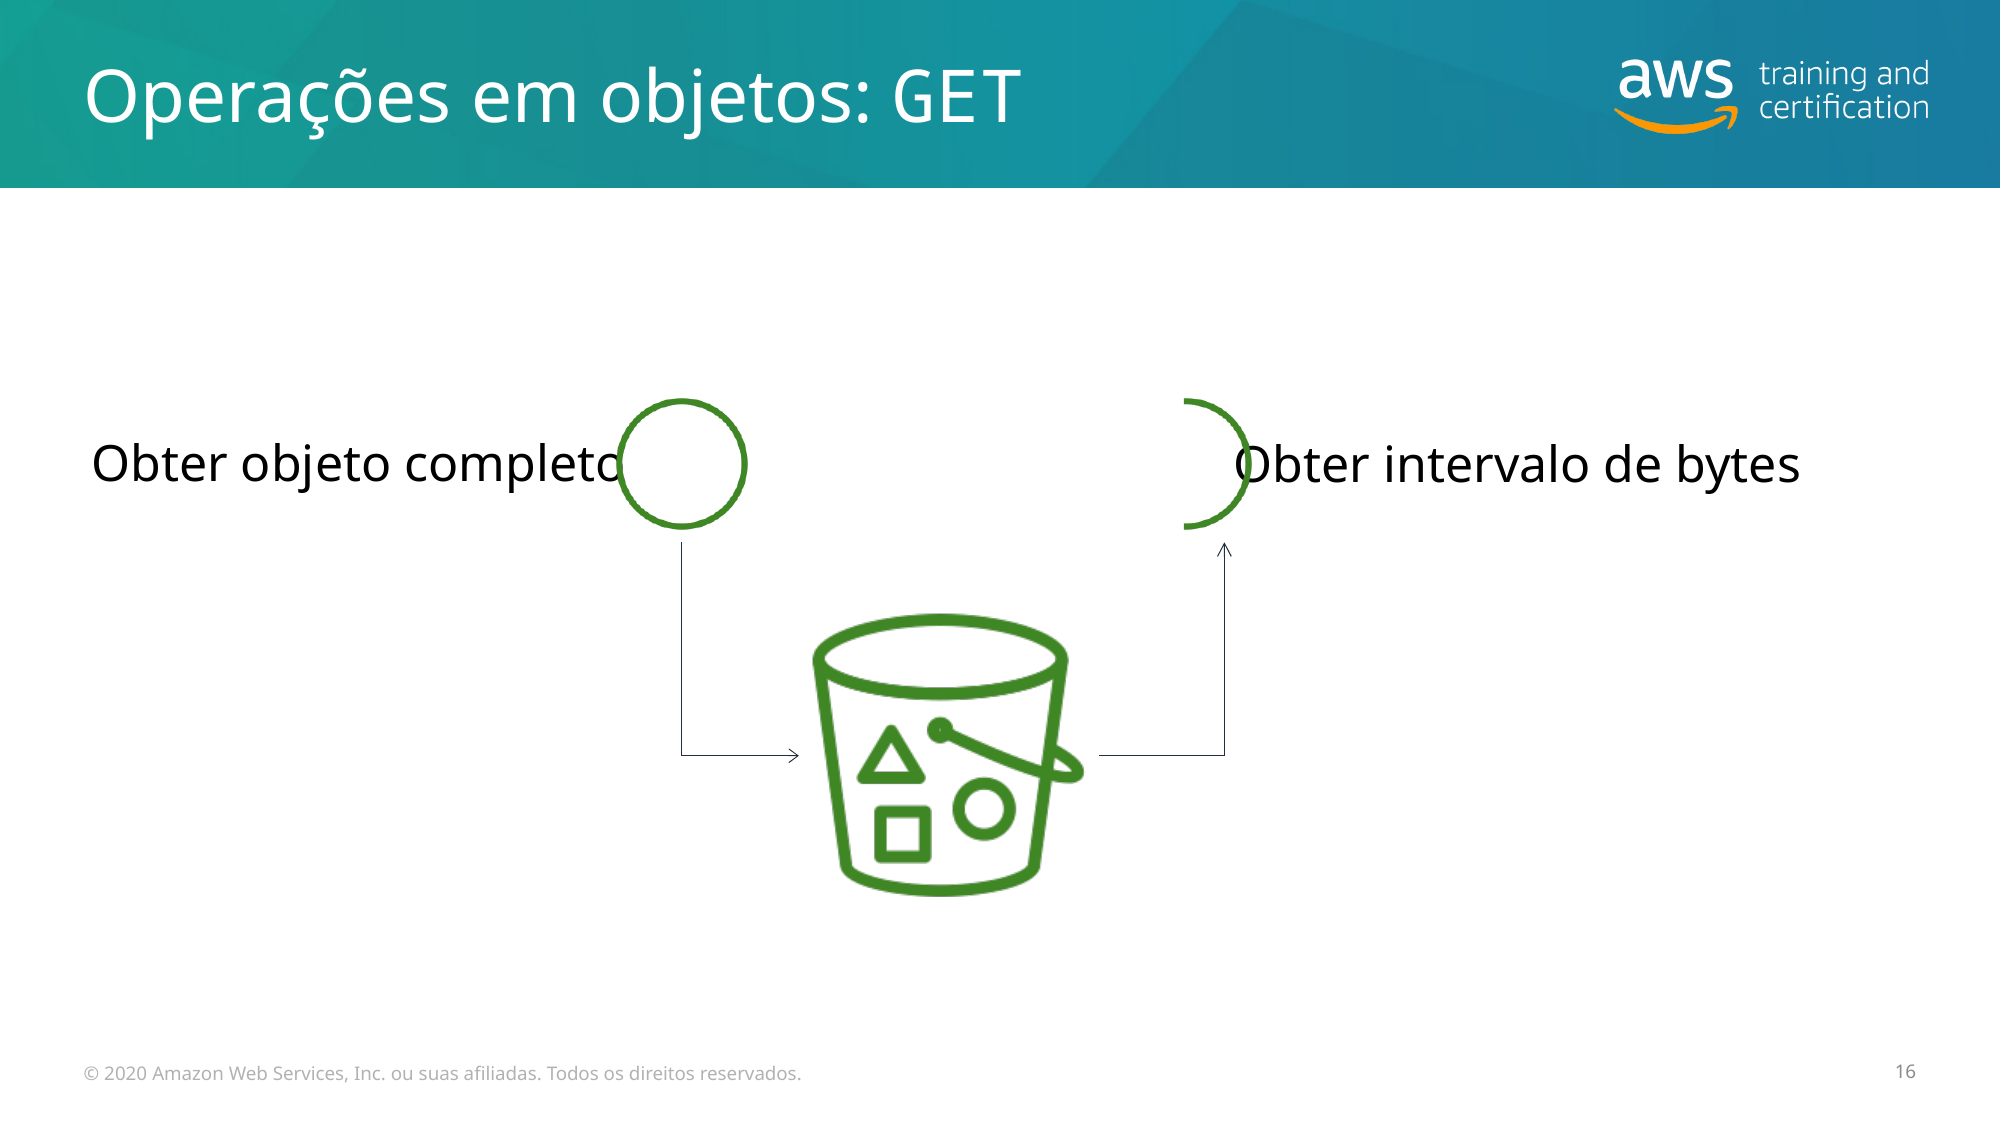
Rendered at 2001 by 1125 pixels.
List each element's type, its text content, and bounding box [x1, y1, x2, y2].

picture [0, 0, 2000, 188]
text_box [1054, 586, 1269, 712]
slide_number 16 [1481, 1042, 1932, 1103]
text_box Obter intervalo de bytes [1265, 425, 1817, 501]
picture [1183, 384, 1265, 543]
picture [602, 384, 761, 543]
picture [798, 605, 1099, 906]
footer © 2020 Amazon Web Services, Inc. ou suas afiliadas. Todos os direitos reservados. [68, 1042, 1000, 1103]
text_box Obter objeto completo [76, 424, 602, 500]
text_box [633, 590, 847, 708]
title Operações em objetos: GET [68, 59, 1551, 138]
